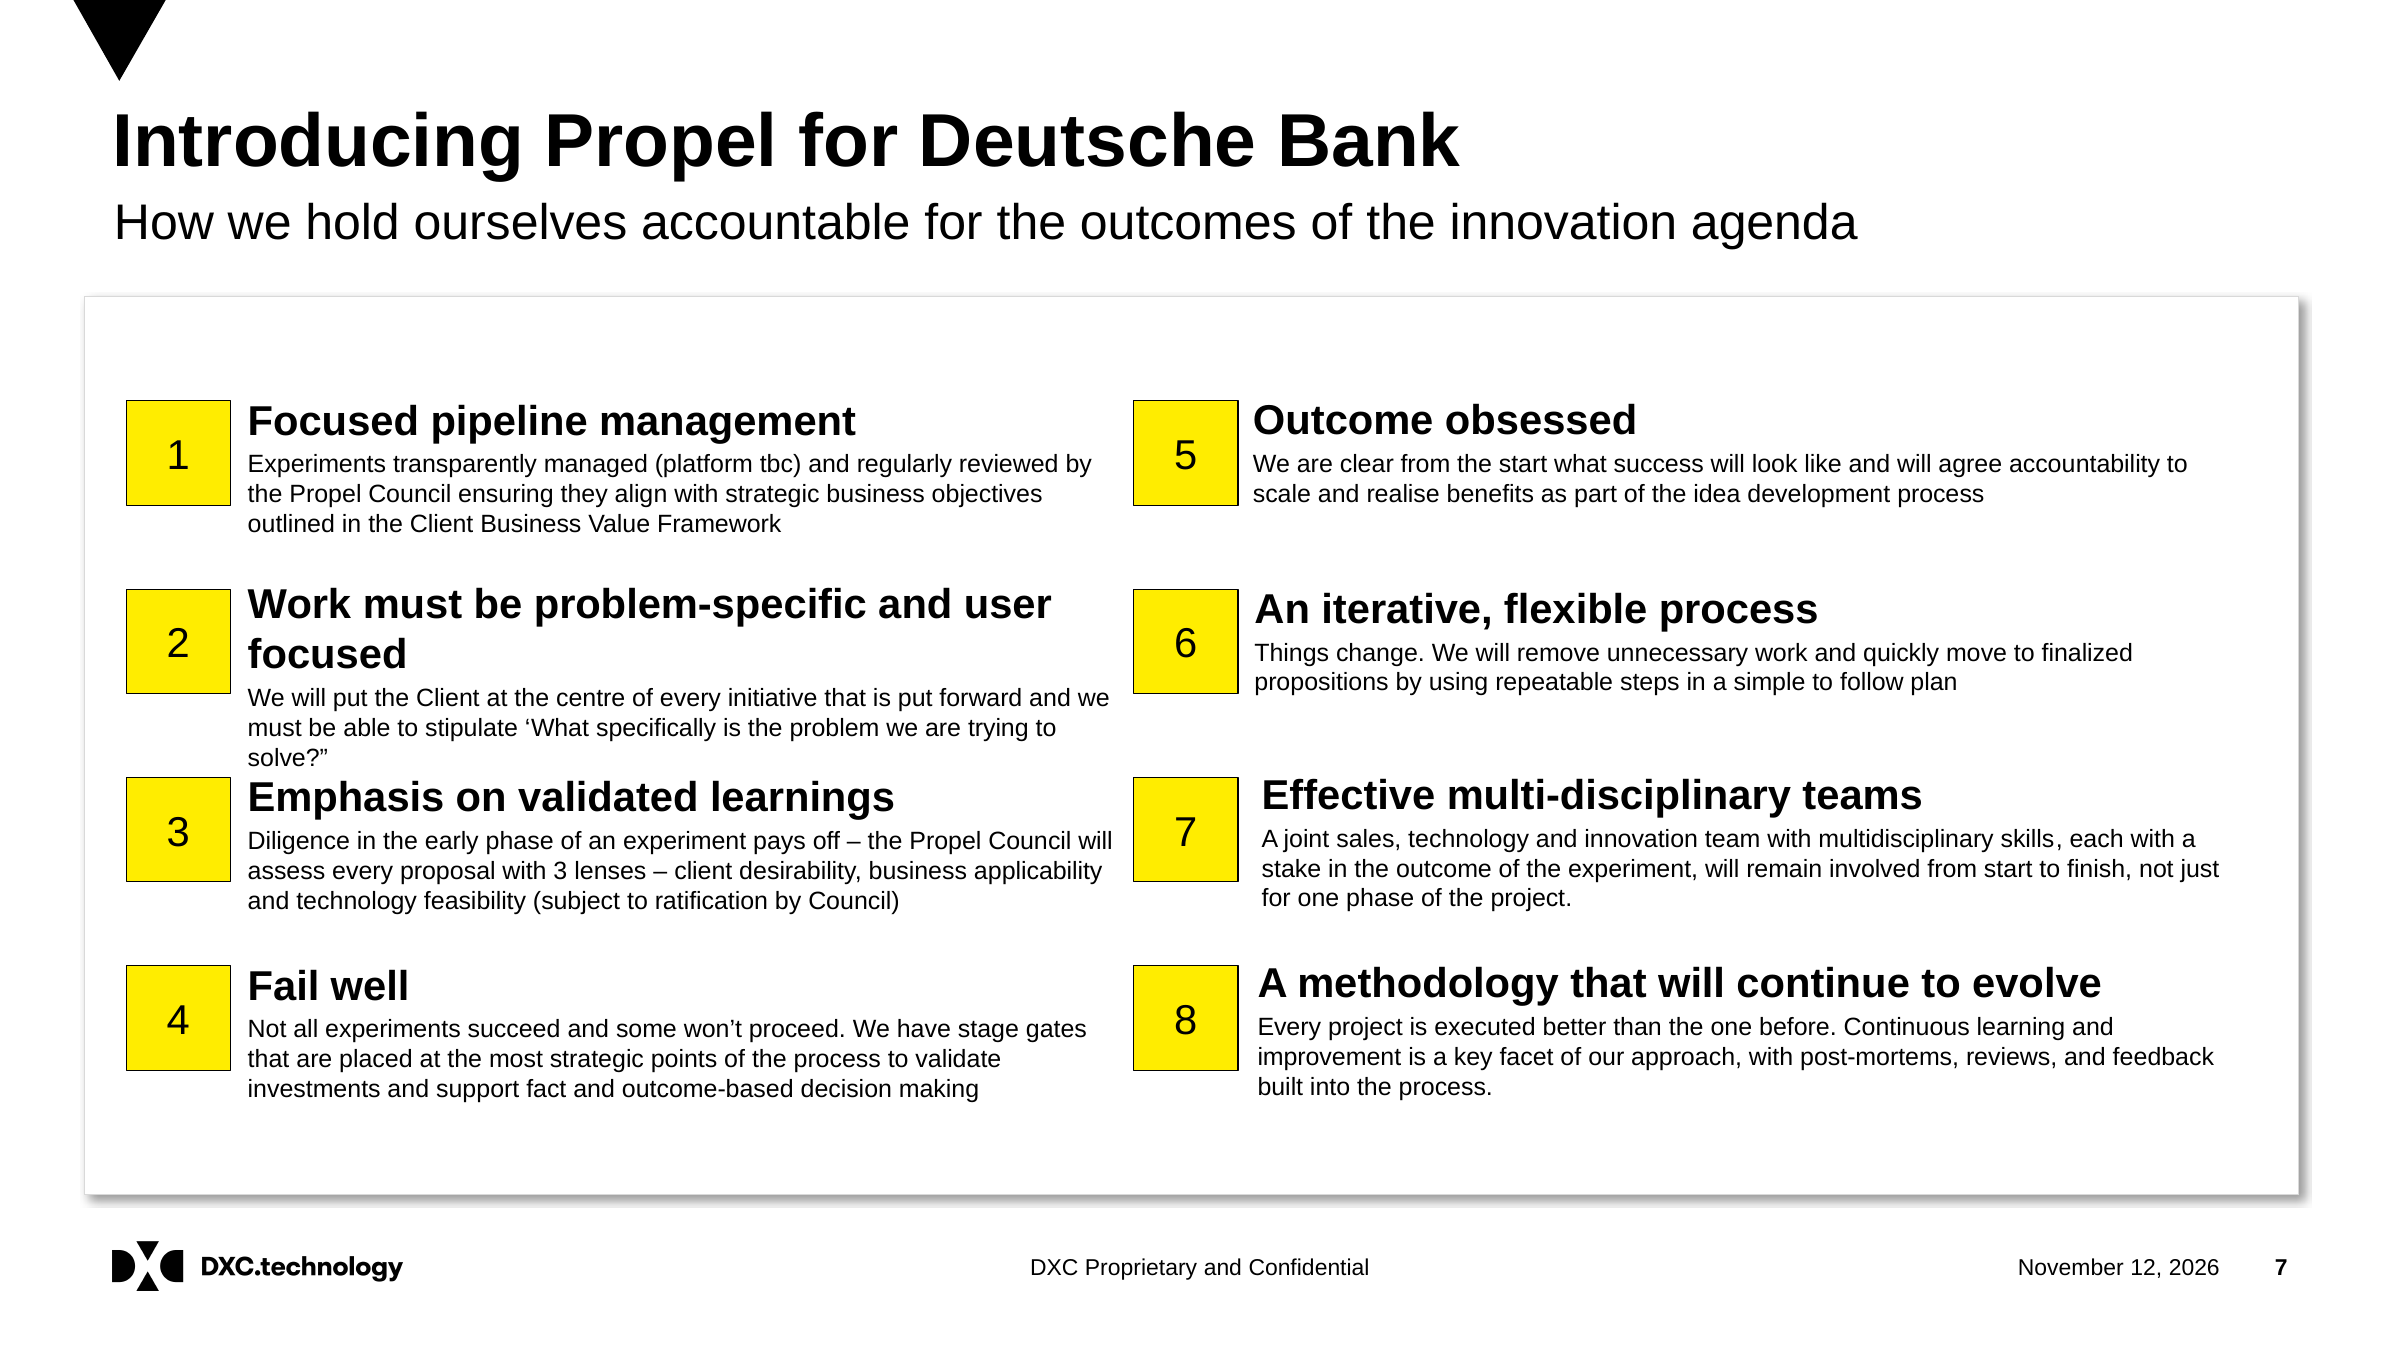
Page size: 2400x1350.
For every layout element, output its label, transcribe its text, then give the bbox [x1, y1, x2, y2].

text_box 2 [126, 589, 231, 694]
text_box Work must be problem-specific and user focused We will put the Client at the centre of every initiative that is put forward and we must be able to stipulate ‘What specifically is the problem we are trying to solve?” [232, 569, 1134, 762]
text_box Outcome obsessed We are clear from the start what success will look like and will agree accountability to scale and realise benefits as part of the idea development process [1238, 385, 2259, 515]
text_box 4 [126, 965, 231, 1071]
text_box Emphasis on validated learnings Diligence in the early phase of an experiment pays off – the Propel Council will assess every proposal with 3 lenses – client desirability, business applicability and technology feasibility (subject to ratification by Council) [232, 762, 1134, 922]
text_box 8 [1134, 965, 1239, 1071]
text_box 5 [1133, 400, 1238, 506]
text_box 1 [126, 400, 231, 506]
text_box 6 [1134, 589, 1239, 694]
text_box An iterative, flexible process Things change. We will remove unnecessary work and quickly move to finalized propositions by using repeatable steps in a simple to follow plan [1239, 574, 2251, 704]
text_box [84, 296, 2299, 1195]
text_box Focused pipeline management Experiments transparently managed (platform tbc) and regularly reviewed by the Propel Council ensuring they align with strategic business objectives outlined in the Client Business Value Framework [232, 386, 1134, 546]
text_box 7 [1134, 777, 1239, 882]
text_box A methodology that will continue to evolve Every project is executed better than the one before. Continuous learning and improvement is a key facet of our approach, with post-mortems, reviews, and feedback built into the process. [1242, 948, 2259, 1108]
text_box Effective multi-disciplinary teams A joint sales, technology and innovation team with multidisciplinary skills, each with a stake in the outcome of the experiment, will remain involved from start to finish, not just for one phase of the project. [1246, 760, 2259, 920]
text_box Fail well Not all experiments succeed and some won’t proceed. We have stage gates that are placed at the most strategic points of the process to validate investments and support fact and outcome-based decision making [232, 951, 1134, 1110]
text_box How we hold ourselves accountable for the outcomes of the innovation agenda [99, 181, 1874, 257]
title Introducing Propel for Deutsche Bank [112, 104, 2288, 199]
text_box 3 [126, 777, 231, 882]
